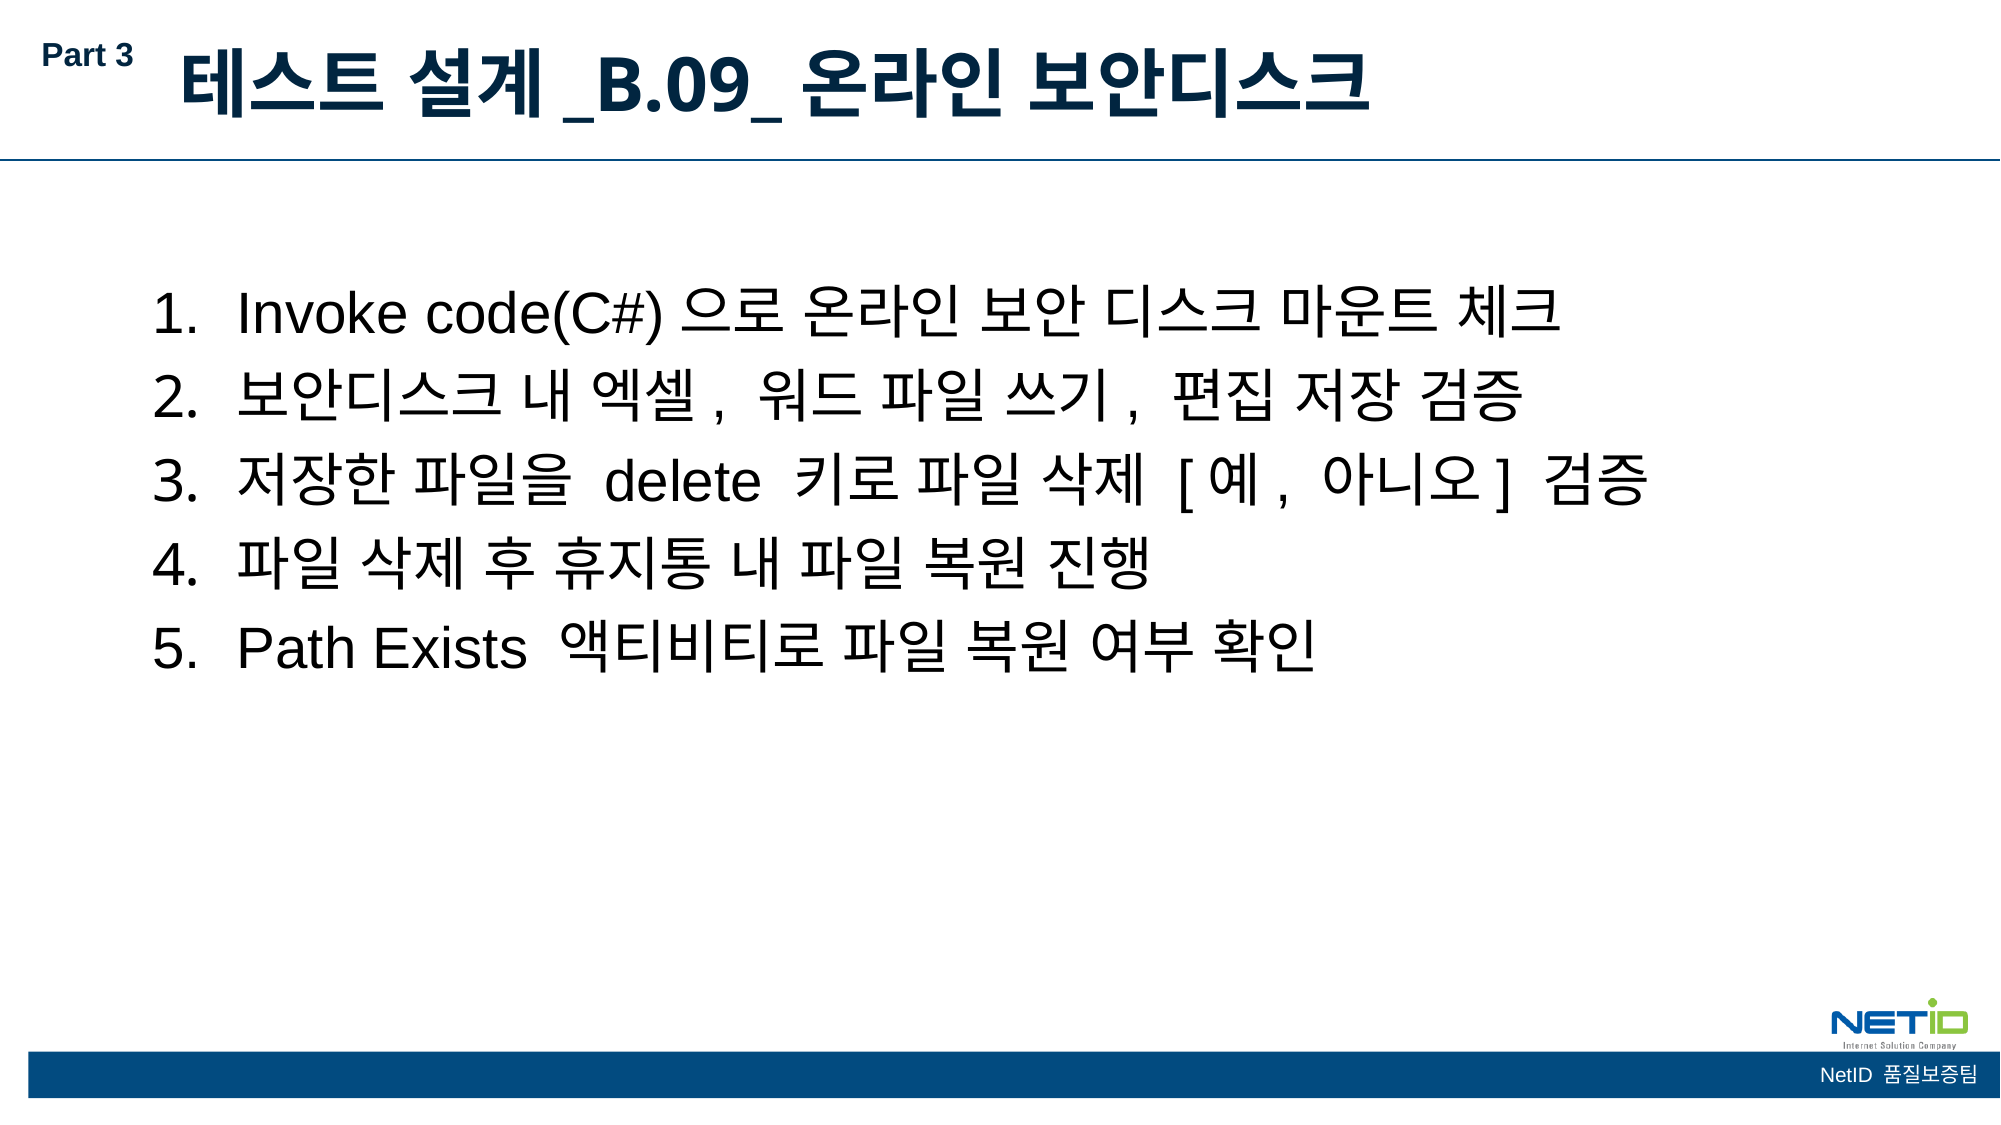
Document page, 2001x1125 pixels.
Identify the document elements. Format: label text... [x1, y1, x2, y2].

picture [1821, 993, 1978, 1056]
text_box Invoke code(C#)으로 온라인 보안 디스크 마운트 체크 보안디스크 내 엑셀, 워드 파일 쓰기, 편집 저장 검증 저장한 파일을 delete 키로 파일 삭제 [예, 아니오] 검증 파일 삭제 후 휴지통 내 파일 복원 진행 Path Exists 액티비티로 파일 복원 여부 확인 [137, 185, 1863, 1014]
text_box 테스트 설계_B.09_온라인 보안디스크 [164, 28, 1863, 134]
text_box Part 3 [26, 26, 165, 81]
